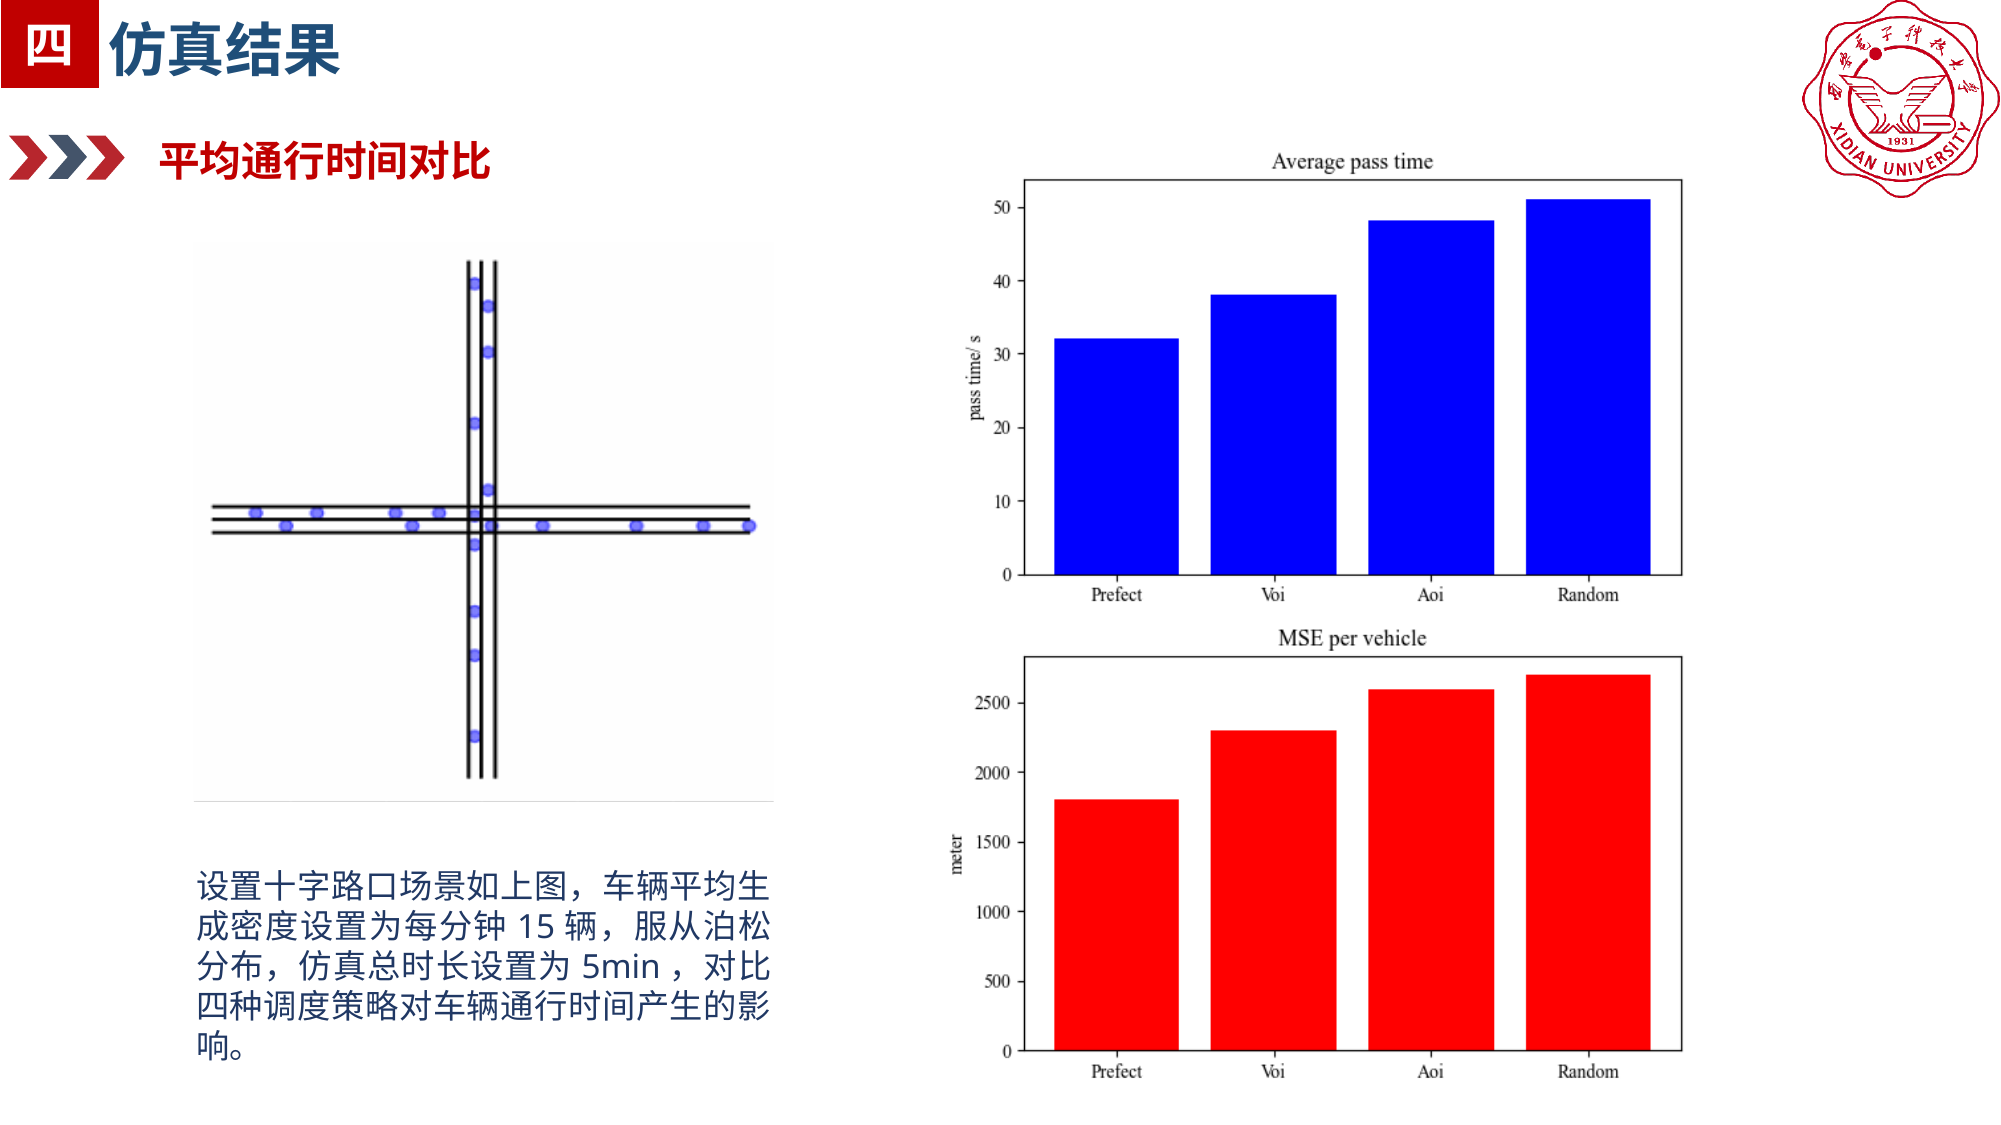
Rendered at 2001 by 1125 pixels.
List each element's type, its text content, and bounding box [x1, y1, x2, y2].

picture [193, 240, 774, 802]
text_box 平均通行时间对比 [143, 127, 519, 192]
picture [1802, 0, 2000, 198]
text_box 设置十字路口场景如上图，车辆平均生成密度设置为每分钟15辆，服从泊松分布，仿真总时长设置为5min，对比四种调度策略对车辆通行时间产生的影响。 [181, 858, 787, 1073]
picture [917, 134, 1766, 1093]
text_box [0, 0, 727, 92]
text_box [8, 110, 174, 180]
